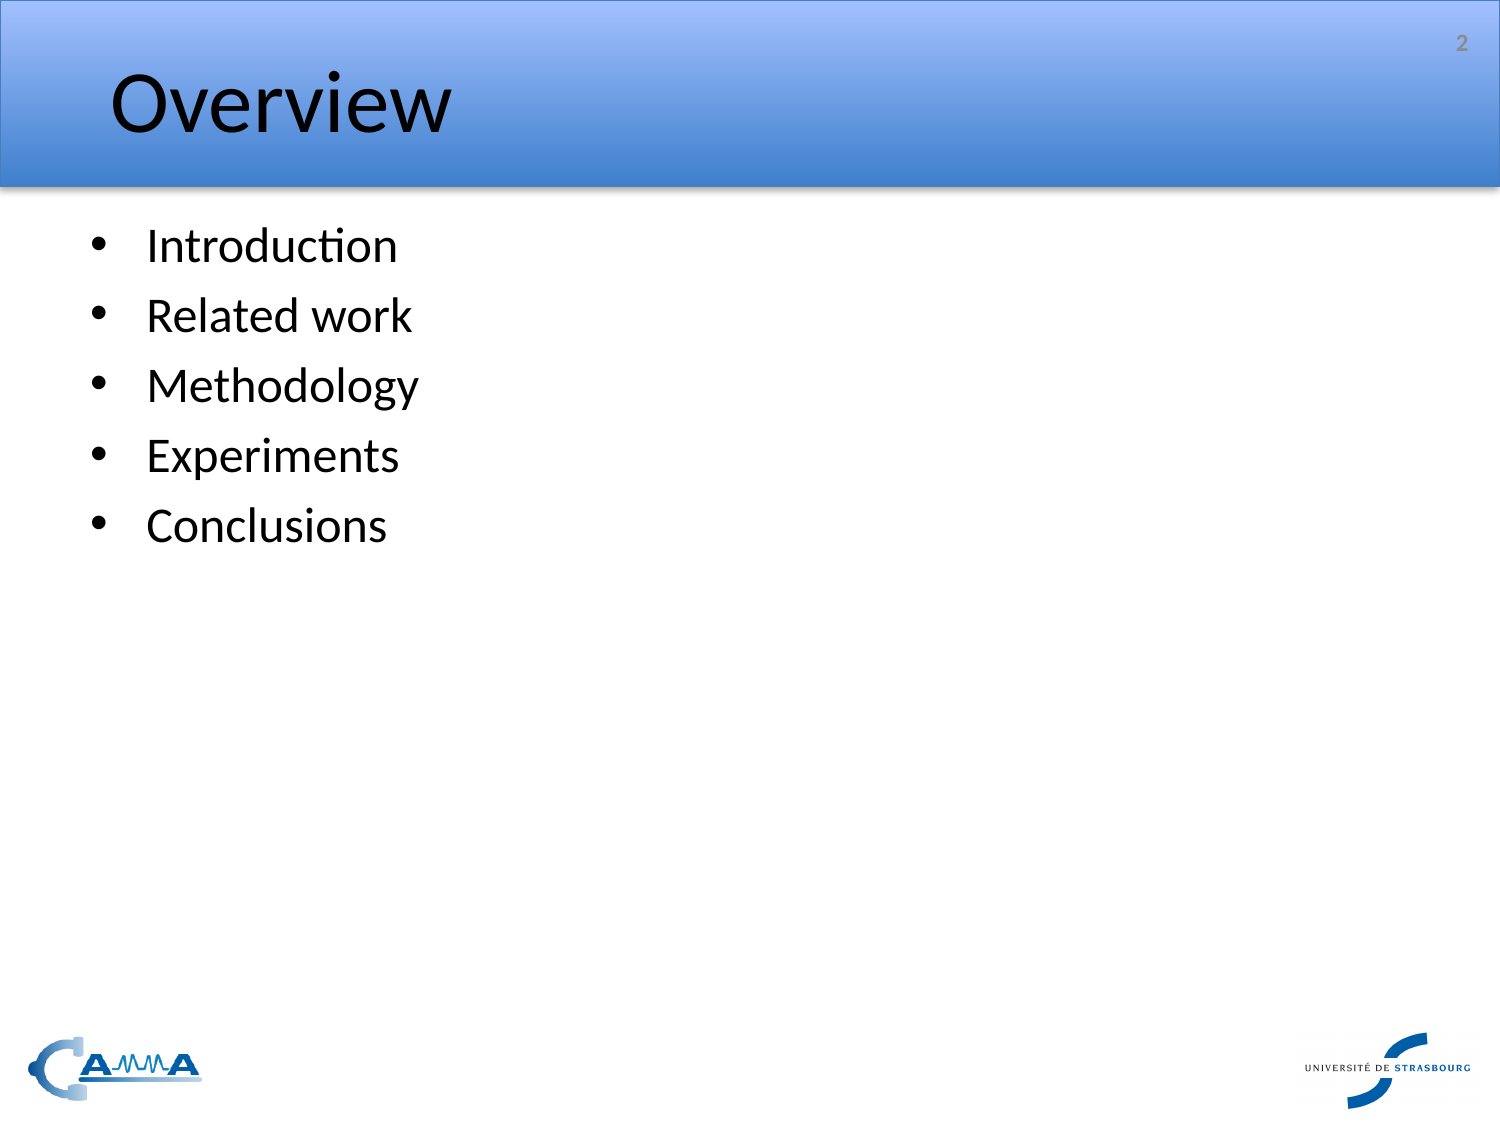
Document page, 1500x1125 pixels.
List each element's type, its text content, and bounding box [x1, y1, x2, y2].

list Introduction Related work Methodology Experiments Conclusions [75, 205, 1425, 1015]
title Overview [95, 35, 1446, 158]
picture [1293, 1019, 1482, 1118]
slide_number 2 [1408, 11, 1484, 72]
picture [15, 1033, 208, 1106]
